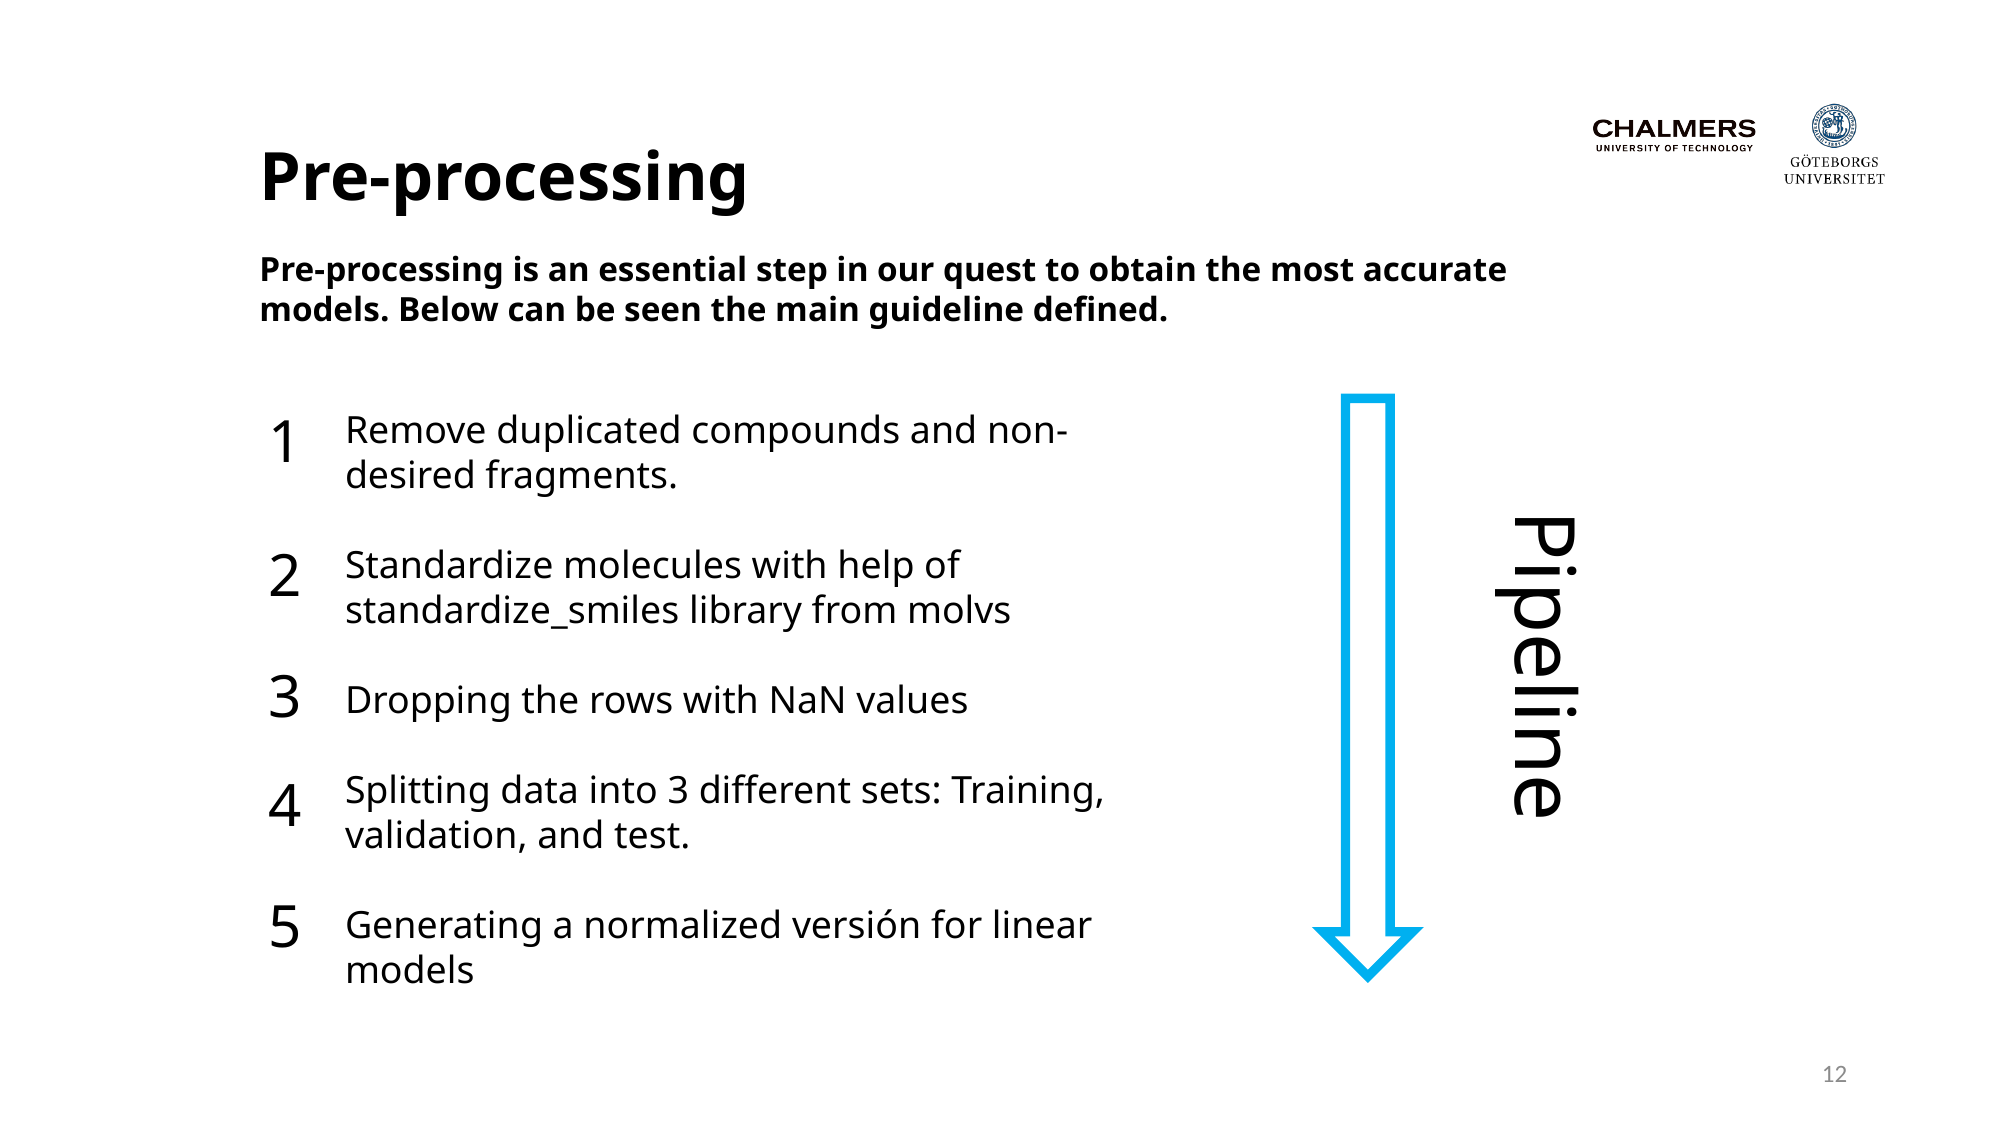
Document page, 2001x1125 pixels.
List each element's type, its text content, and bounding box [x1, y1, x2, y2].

text_box 1 [258, 397, 318, 473]
text_box [1320, 397, 1415, 978]
text_box Pre-processing is an essential step in our quest to obtain the most accurate models. Below can be seen the main guideline defined. [244, 240, 1592, 364]
text_box 3 [258, 651, 318, 728]
text_box Pre-processing [244, 126, 952, 221]
text_box Remove duplicated compounds and non-desired fragments. Standardize molecules with help of standardize_smiles library from molvs Dropping the rows with NaN values Splitting data into 3 different sets: Training, validation, and test. Generating a normalized versión for linear models [330, 398, 1214, 999]
text_box 2 [258, 531, 318, 607]
text_box 4 [258, 760, 318, 837]
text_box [1590, 87, 1891, 200]
text_box Pipeline [1491, 468, 1592, 837]
text_box 5 [258, 881, 318, 958]
slide_number 12 [1412, 1042, 1863, 1103]
